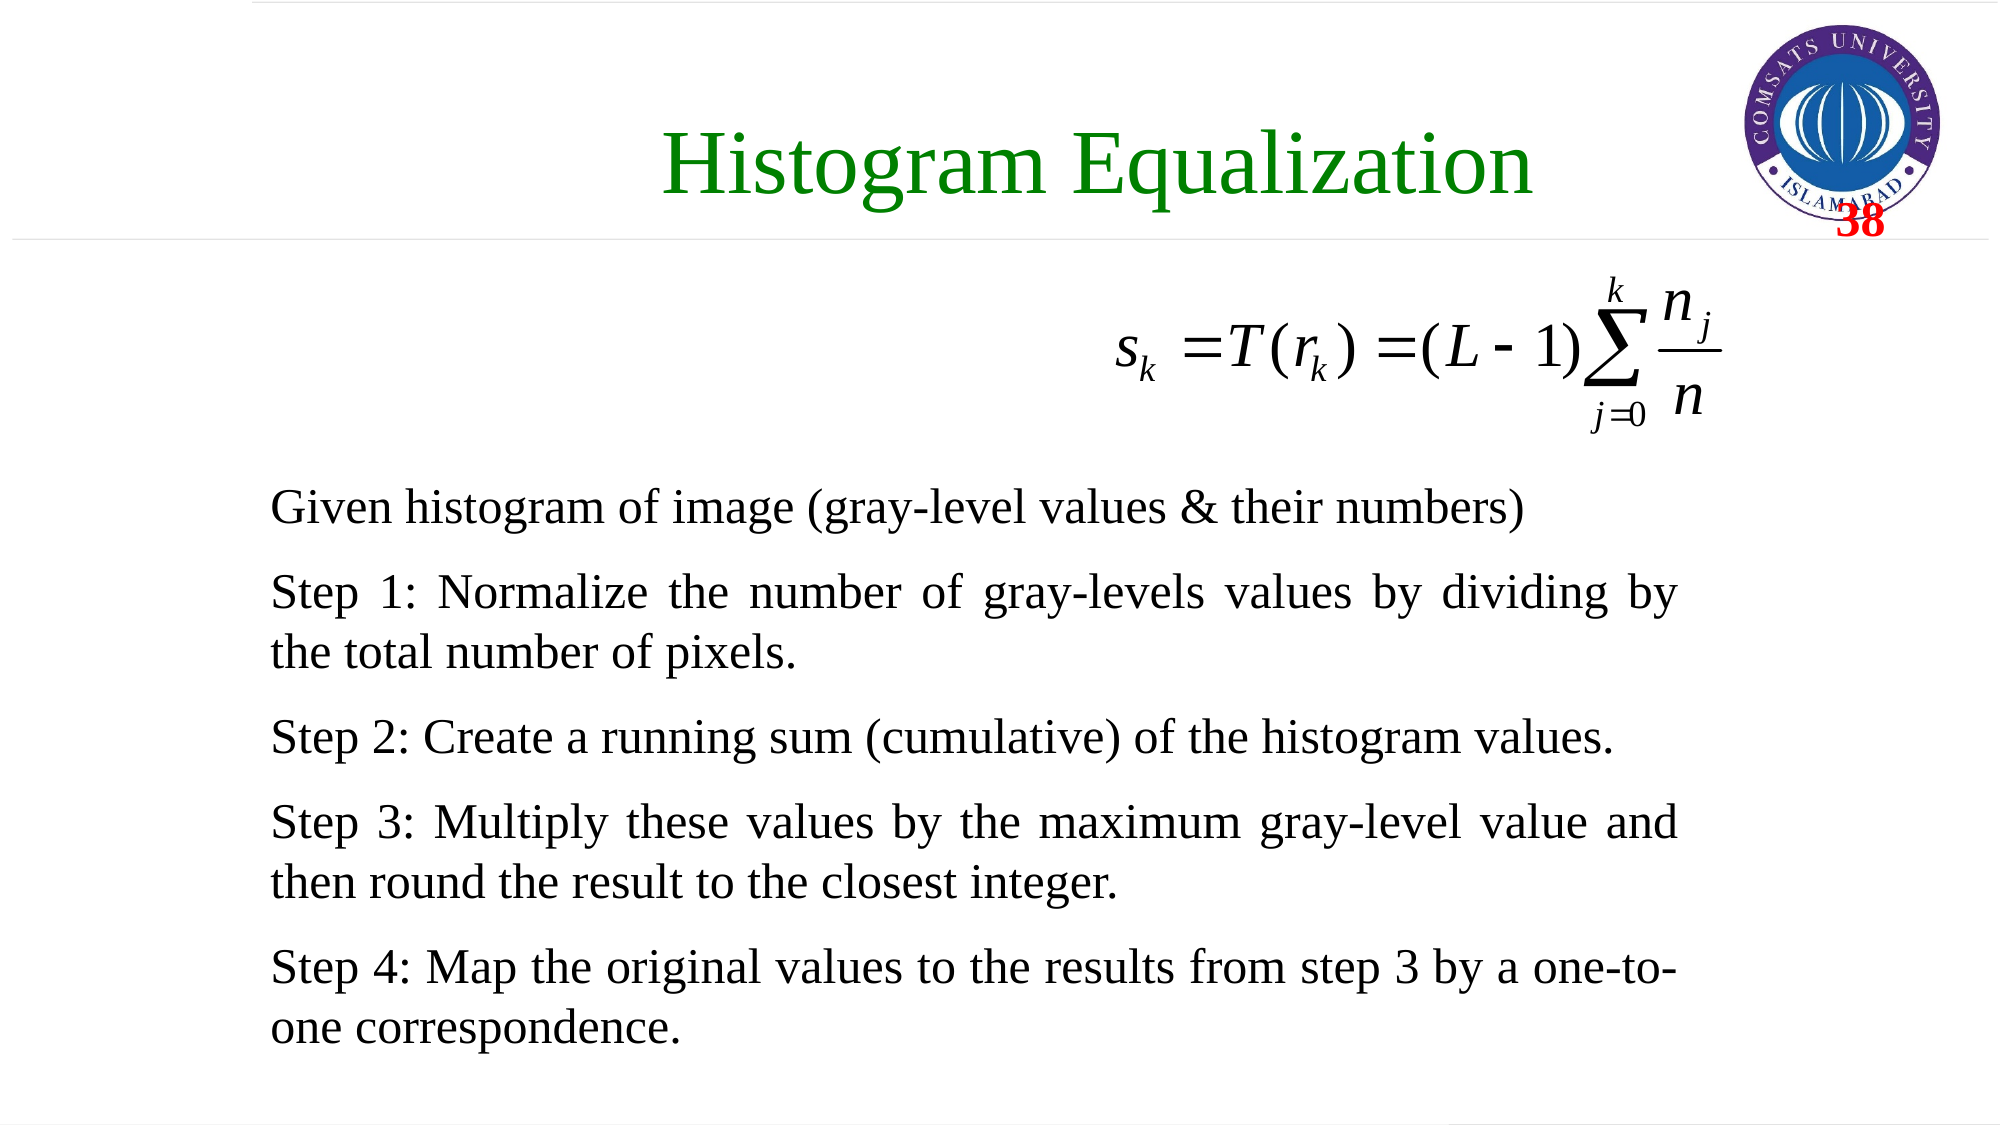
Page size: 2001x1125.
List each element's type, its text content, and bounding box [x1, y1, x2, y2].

text_box Histogram Equalization [464, 95, 1733, 220]
text_box Given histogram of image (gray-level values & their numbers) Step 1: Normalize the number of gray-levels values by dividing by the total number of pixels. Step 2: Create a running sum (cumulative) of the histogram values. Step 3: Multiply these values by the maximum gray-level value and then round the result to the closest integer. Step 4: Map the original values to the results from step 3 by a one-to-one correspondence. [255, 466, 1694, 1062]
picture [1730, 8, 1954, 237]
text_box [1104, 261, 1733, 445]
